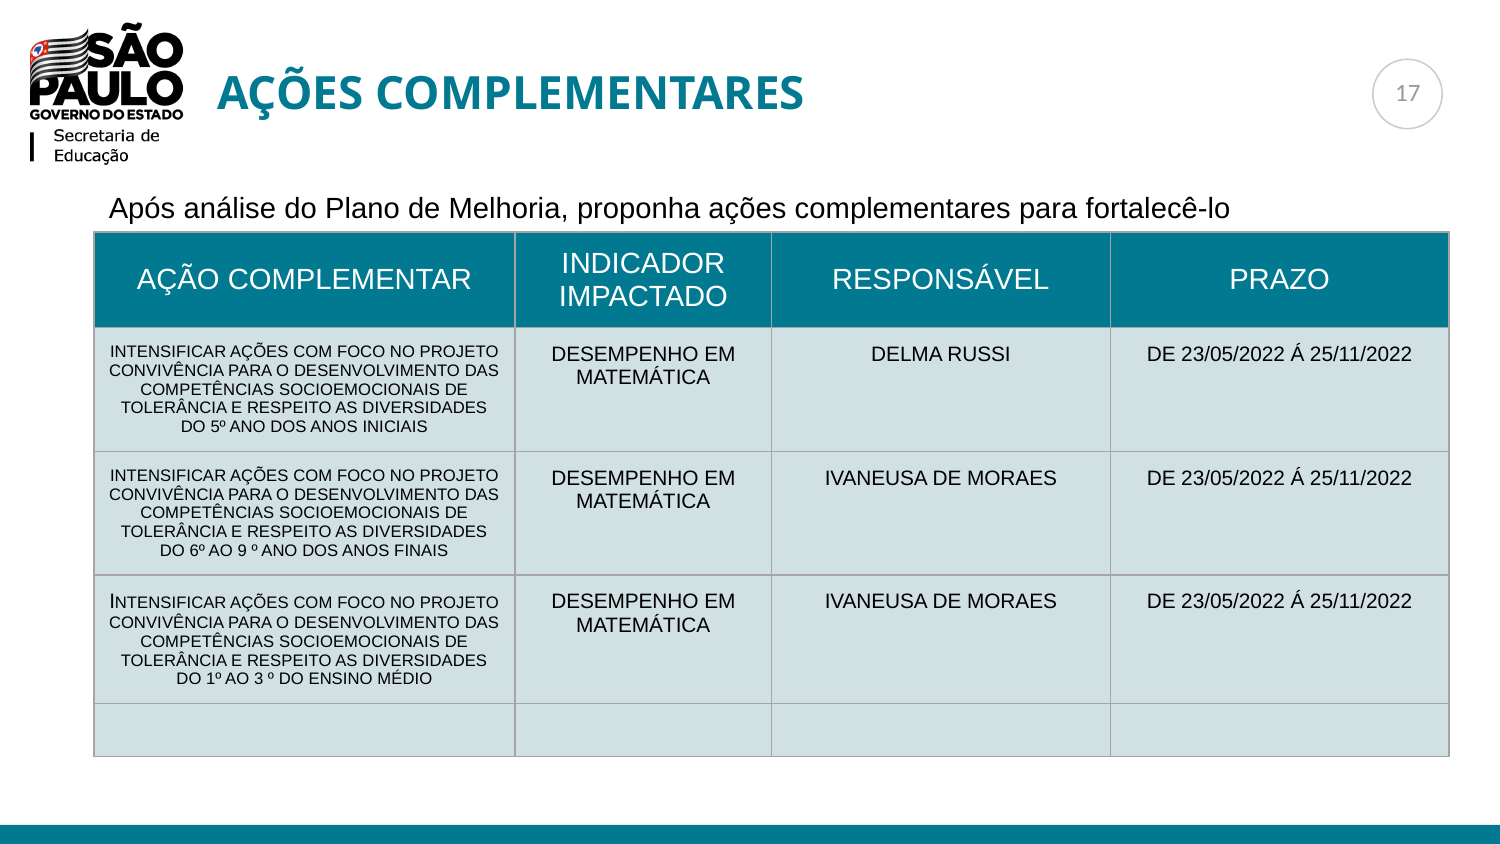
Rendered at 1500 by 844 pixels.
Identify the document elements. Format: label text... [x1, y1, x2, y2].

table_header AÇÃO COMPLEMENTAR [95, 233, 514, 327]
picture [29, 22, 194, 166]
table_cell IVANEUSA DE MORAES [772, 576, 1110, 703]
text_box Após análise do Plano de Melhoria, proponha ações complementares para fortalecê-lo [93, 181, 1397, 232]
text_box AÇÕES COMPLEMENTARES [202, 56, 1450, 134]
table_cell INTENSIFICAR AÇÕES COM FOCO NO PROJETO CONVIVÊNCIA PARA O DESENVOLVIMENTO DAS COMPETÊNCIAS SOCIOEMOCIONAIS DE TOLERÂNCIA E RESPEITO AS DIVERSIDADES DO 1º AO 3 º DO ENSINO MÉDIO [95, 576, 514, 703]
table_cell DELMA RUSSI [772, 328, 1110, 451]
table_cell DESEMPENHO EM MATEMÁTICA [516, 328, 771, 451]
table_cell [1111, 704, 1448, 756]
table_cell DE 23/05/2022 Á 25/11/2022 [1111, 328, 1448, 451]
table_cell [772, 704, 1110, 756]
table_cell DE 23/05/2022 Á 25/11/2022 [1111, 452, 1448, 574]
table_cell DESEMPENHO EM MATEMÁTICA [516, 452, 771, 574]
text_box [0, 824, 1500, 844]
table_header INDICADOR IMPACTADO [516, 233, 771, 327]
table_cell [95, 704, 514, 756]
table_cell DE 23/05/2022 Á 25/11/2022 [1111, 576, 1448, 703]
table_cell DESEMPENHO EM MATEMÁTICA [516, 576, 771, 703]
table_cell INTENSIFICAR AÇÕES COM FOCO NO PROJETO CONVIVÊNCIA PARA O DESENVOLVIMENTO DAS COMPETÊNCIAS SOCIOEMOCIONAIS DE TOLERÂNCIA E RESPEITO AS DIVERSIDADES DO 5º ANO DOS ANOS INICIAIS [95, 328, 514, 451]
table_cell IVANEUSA DE MORAES [772, 452, 1110, 574]
table_header PRAZO [1111, 233, 1448, 327]
table_cell INTENSIFICAR AÇÕES COM FOCO NO PROJETO CONVIVÊNCIA PARA O DESENVOLVIMENTO DAS COMPETÊNCIAS SOCIOEMOCIONAIS DE TOLERÂNCIA E RESPEITO AS DIVERSIDADES DO 6º AO 9 º ANO DOS ANOS FINAIS [95, 452, 514, 574]
table_cell [516, 704, 771, 756]
table_header RESPONSÁVEL [772, 233, 1110, 327]
